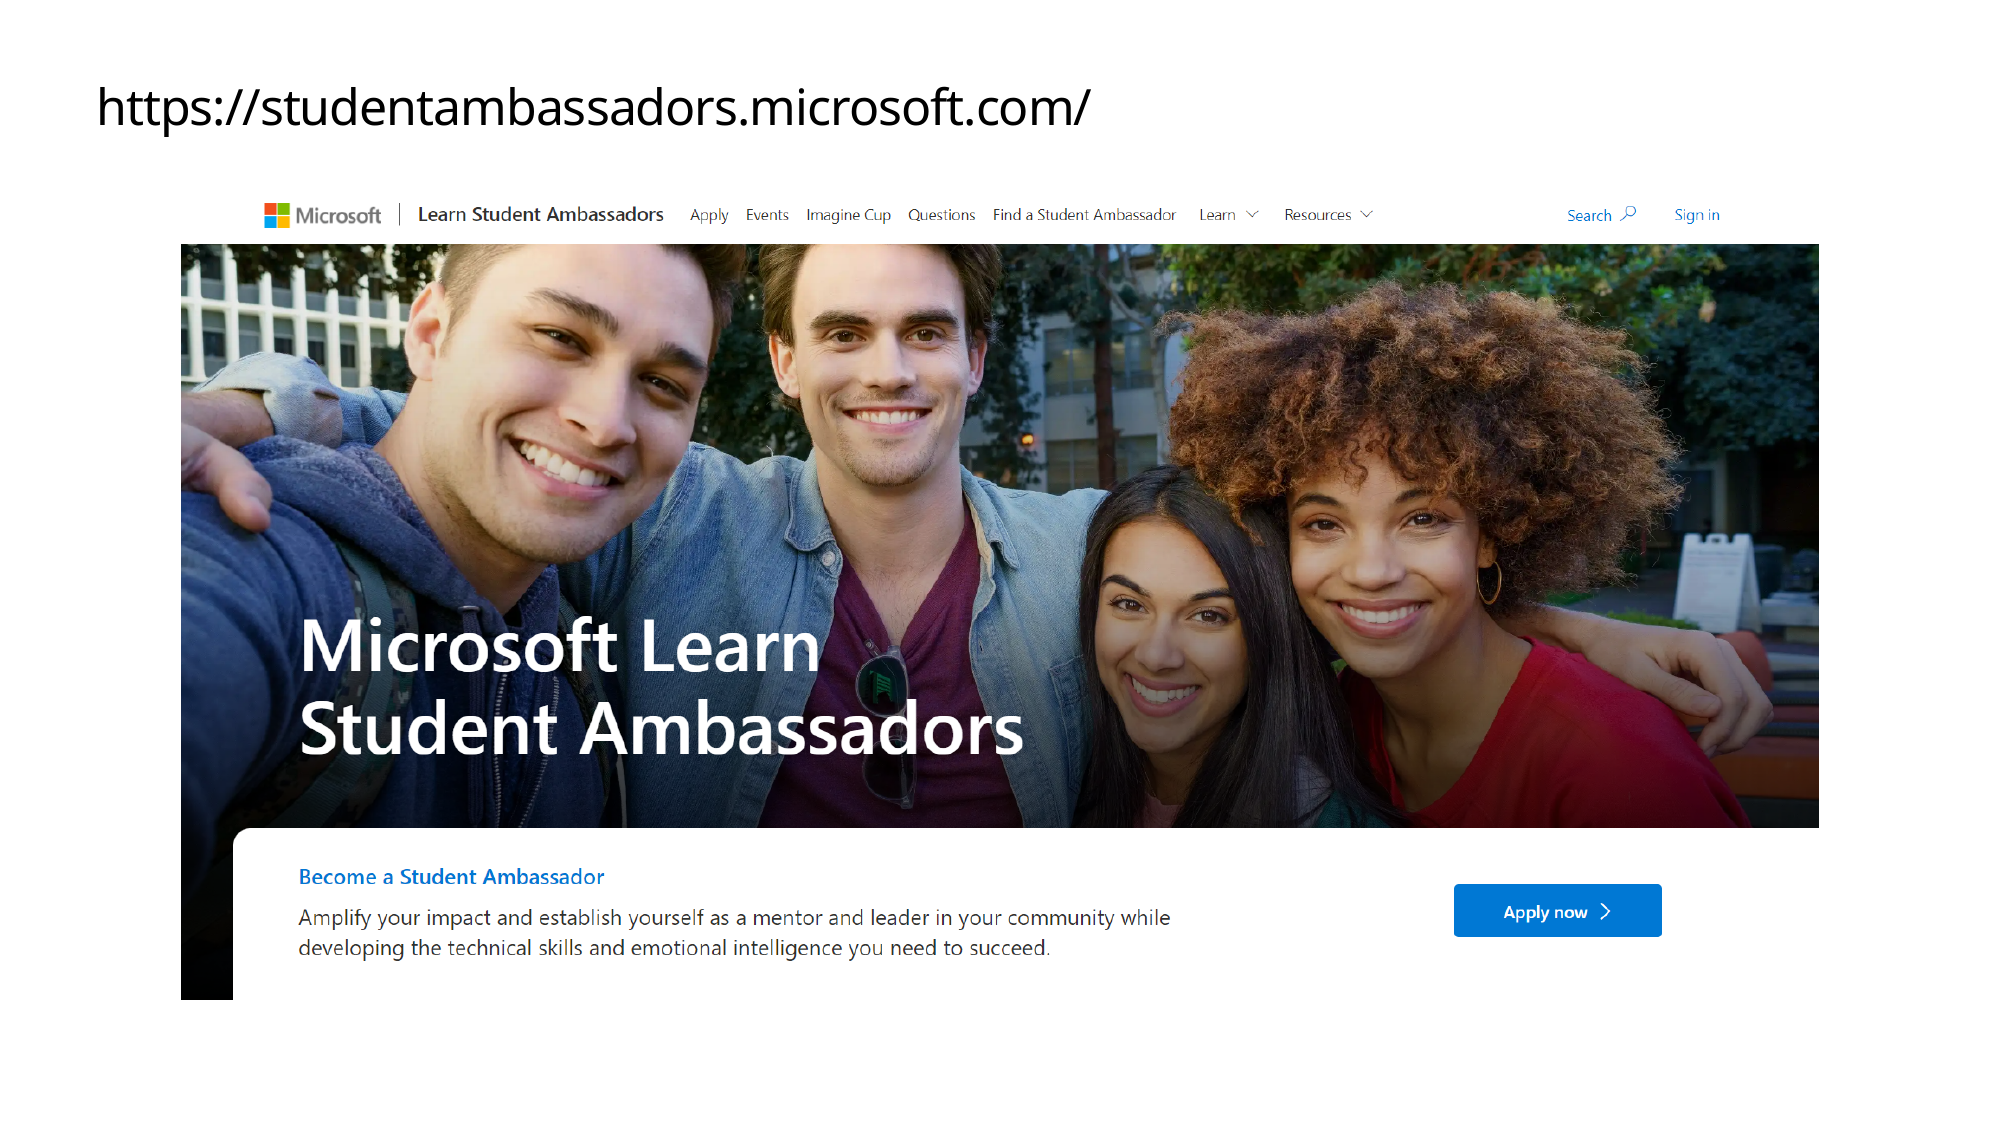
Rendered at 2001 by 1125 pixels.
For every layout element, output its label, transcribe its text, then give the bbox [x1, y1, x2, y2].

title https://studentambassadors.microsoft.com/ [96, 75, 1904, 136]
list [180, 187, 1820, 1001]
